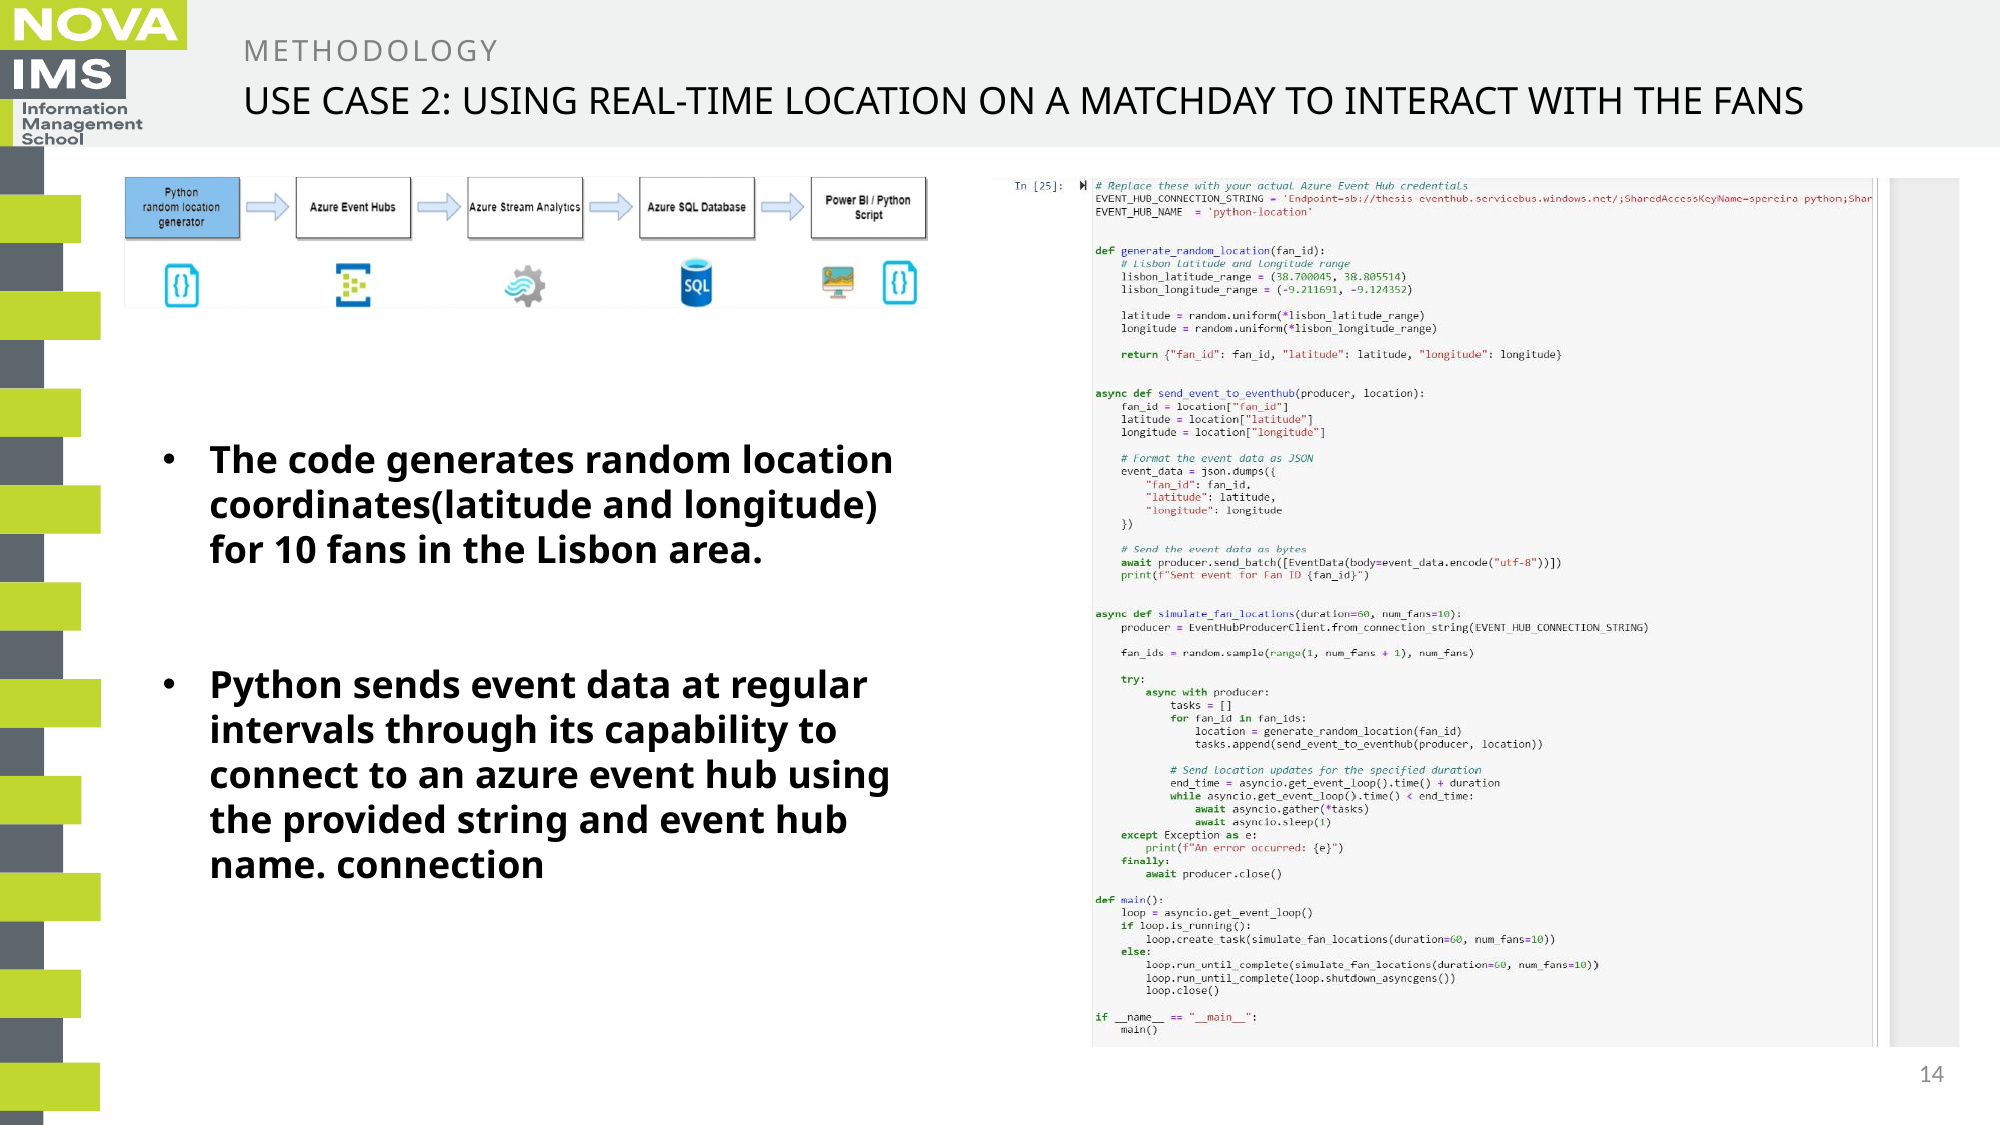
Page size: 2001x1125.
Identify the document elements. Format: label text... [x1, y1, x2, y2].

picture [124, 176, 928, 308]
slide_number 14 [1509, 1047, 1960, 1103]
title METHODOLOGY USE CASE 2: USING REAL-TIME LOCATION ON A MATCHDAY TO INTERACT WITH THE FANS [228, 0, 1960, 147]
text_box The code generates random location coordinates(latitude and longitude) for 10 fans in the Lisbon area. Python sends event data at regular intervals through its capability to connect to an azure event hub using the provided string and event hub name. connection [147, 428, 928, 894]
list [991, 178, 1960, 1047]
